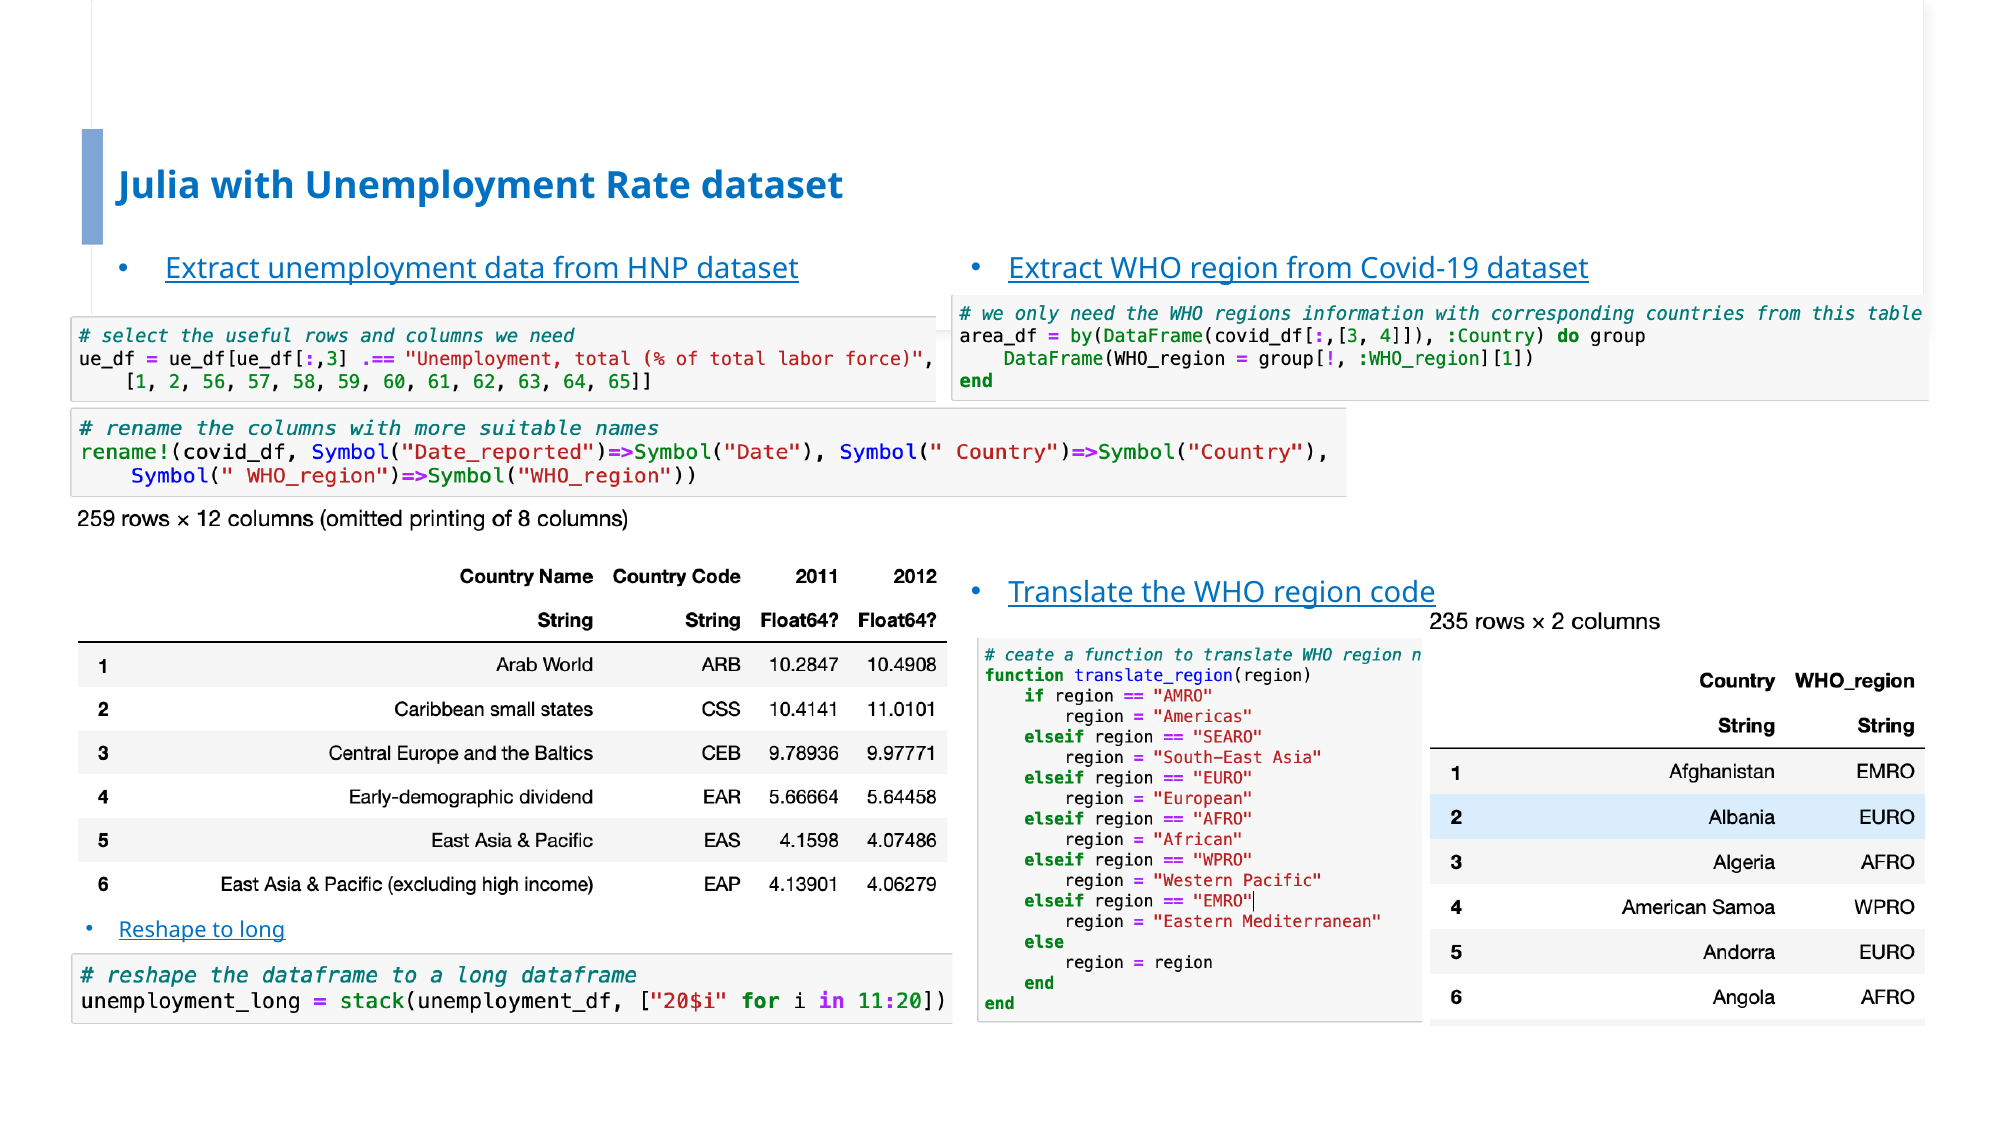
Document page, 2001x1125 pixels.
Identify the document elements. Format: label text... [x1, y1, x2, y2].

list Extract WHO region from Covid-19 dataset [955, 238, 1652, 283]
text_box Reshape to long [70, 905, 767, 948]
text_box Translate the WHO region code [956, 562, 1652, 607]
text_box Extract unemployment data from HNP dataset [103, 218, 936, 315]
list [977, 638, 1422, 1026]
title Julia with Unemployment Rate dataset [103, 135, 936, 218]
picture [68, 948, 953, 1026]
picture [70, 295, 1929, 897]
picture [1422, 598, 1930, 1026]
